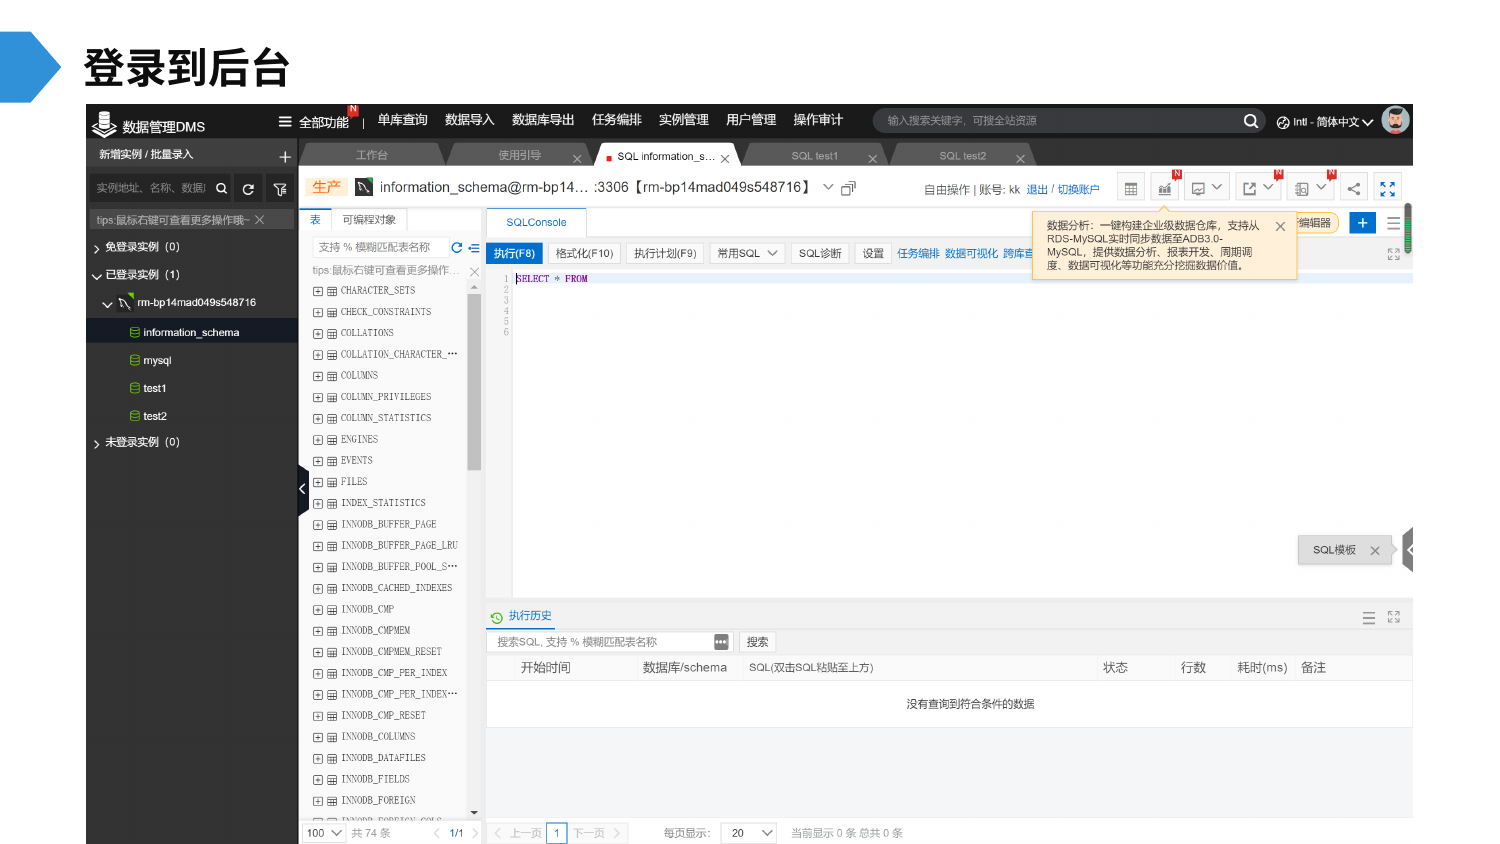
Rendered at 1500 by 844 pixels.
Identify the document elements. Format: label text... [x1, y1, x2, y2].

text_box 登录到后台 [68, 34, 307, 100]
text_box [0, 29, 63, 105]
picture [86, 104, 1414, 844]
